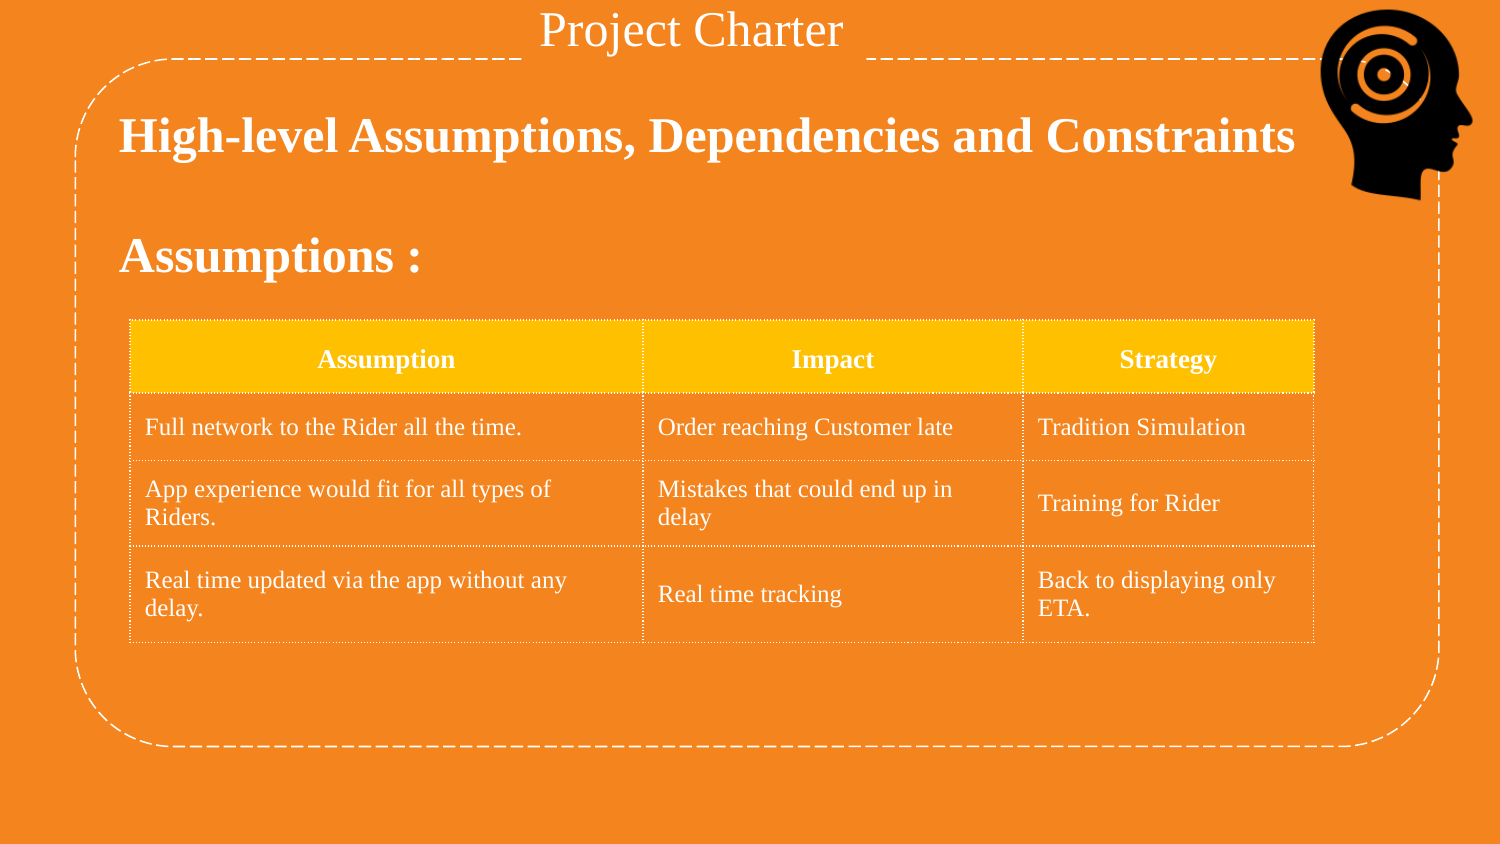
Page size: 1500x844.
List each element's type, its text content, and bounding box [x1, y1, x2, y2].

table_header Impact [643, 320, 1023, 393]
table_cell Order reaching Customer late [643, 393, 1023, 460]
table_cell Real time tracking [643, 546, 1023, 642]
picture [1289, 0, 1500, 211]
text_box High-level Assumptions, Dependencies and Constraints Assumptions : [75, 58, 1439, 747]
text_box Project Charter [524, 0, 867, 74]
table_cell Training for Rider [1023, 460, 1314, 546]
table_cell Back to displaying only ETA. [1023, 546, 1314, 642]
table_cell App experience would fit for all types of Riders. [130, 460, 643, 546]
table_header Strategy [1023, 320, 1314, 393]
table_cell Full network to the Rider all the time. [130, 393, 643, 460]
table_cell Tradition Simulation [1023, 393, 1314, 460]
table_header Assumption [130, 320, 643, 393]
table_cell Real time updated via the app without any delay. [130, 546, 643, 642]
table_cell Mistakes that could end up in delay [643, 460, 1023, 546]
